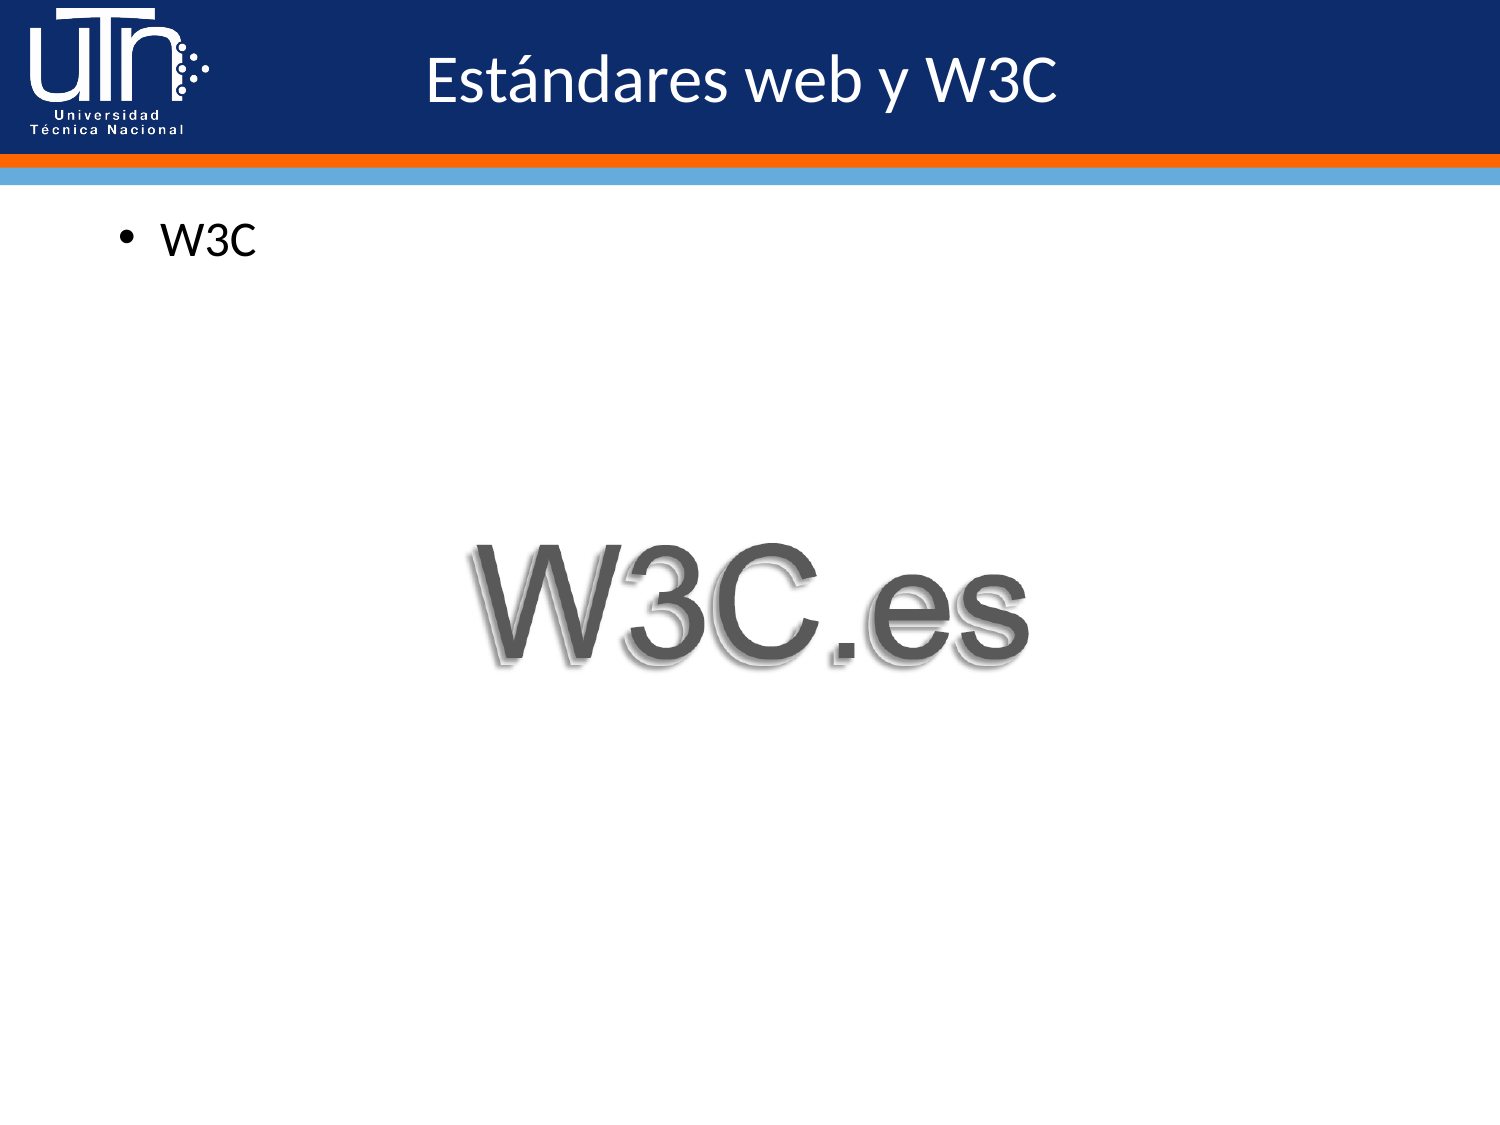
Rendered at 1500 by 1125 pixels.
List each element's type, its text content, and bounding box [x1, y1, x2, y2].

list W3C [103, 198, 1397, 1012]
title Estándares web y W3C [0, 0, 1500, 154]
picture [393, 464, 1123, 705]
